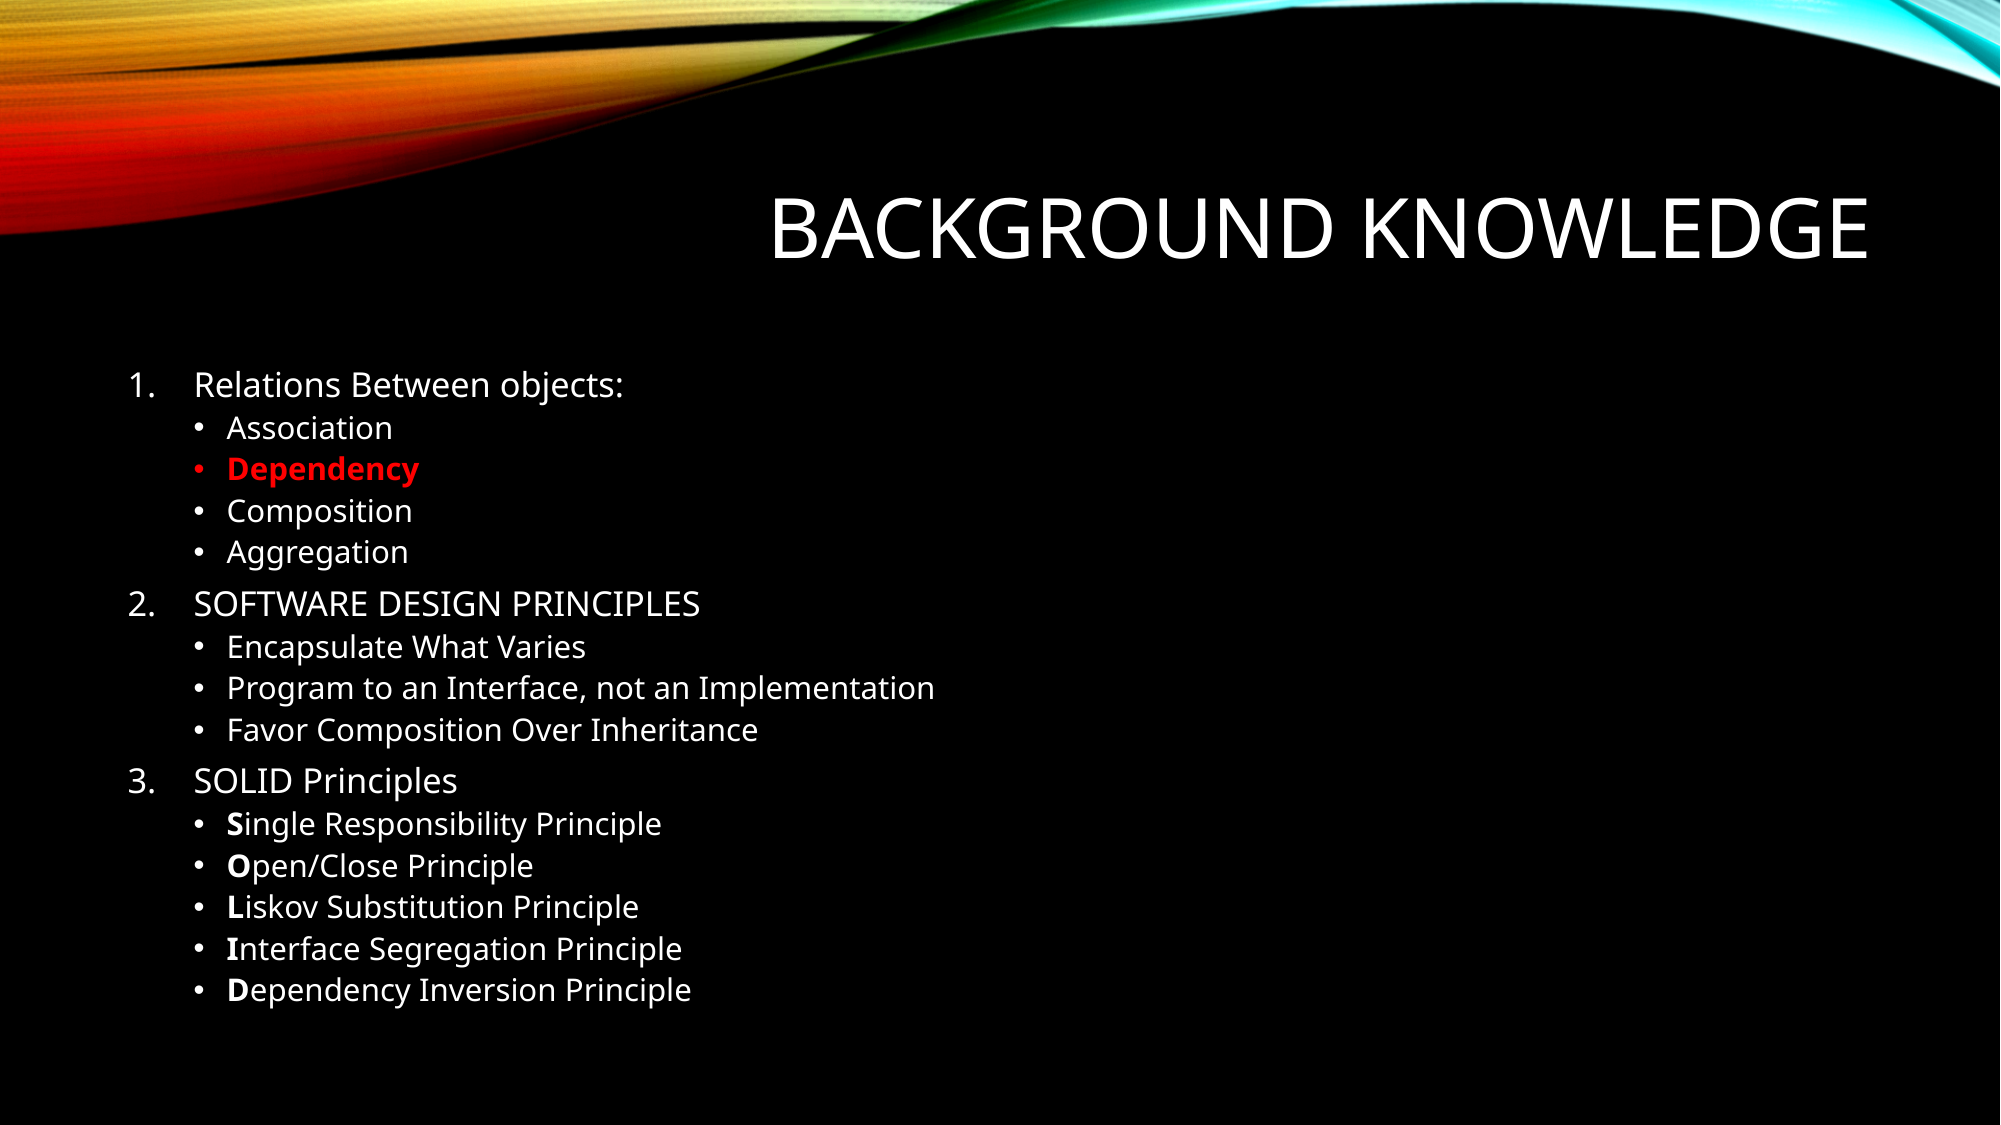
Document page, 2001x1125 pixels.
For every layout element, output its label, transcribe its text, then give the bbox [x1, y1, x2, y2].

picture [0, 0, 2000, 237]
text_box background knowledge [289, 125, 1888, 338]
list Relations Between objects: Association Dependency Composition Aggregation SOFTWARE DESIGN PRINCIPLES Encapsulate What Varies Program to an Interface, not an Implementation Favor Composition Over Inheritance SOLID Principles Single Responsibility Principle Open/Close Principle Liskov Substitution Principle Interface Segregation Principle Dependency Inversion Principle [112, 360, 1888, 1021]
